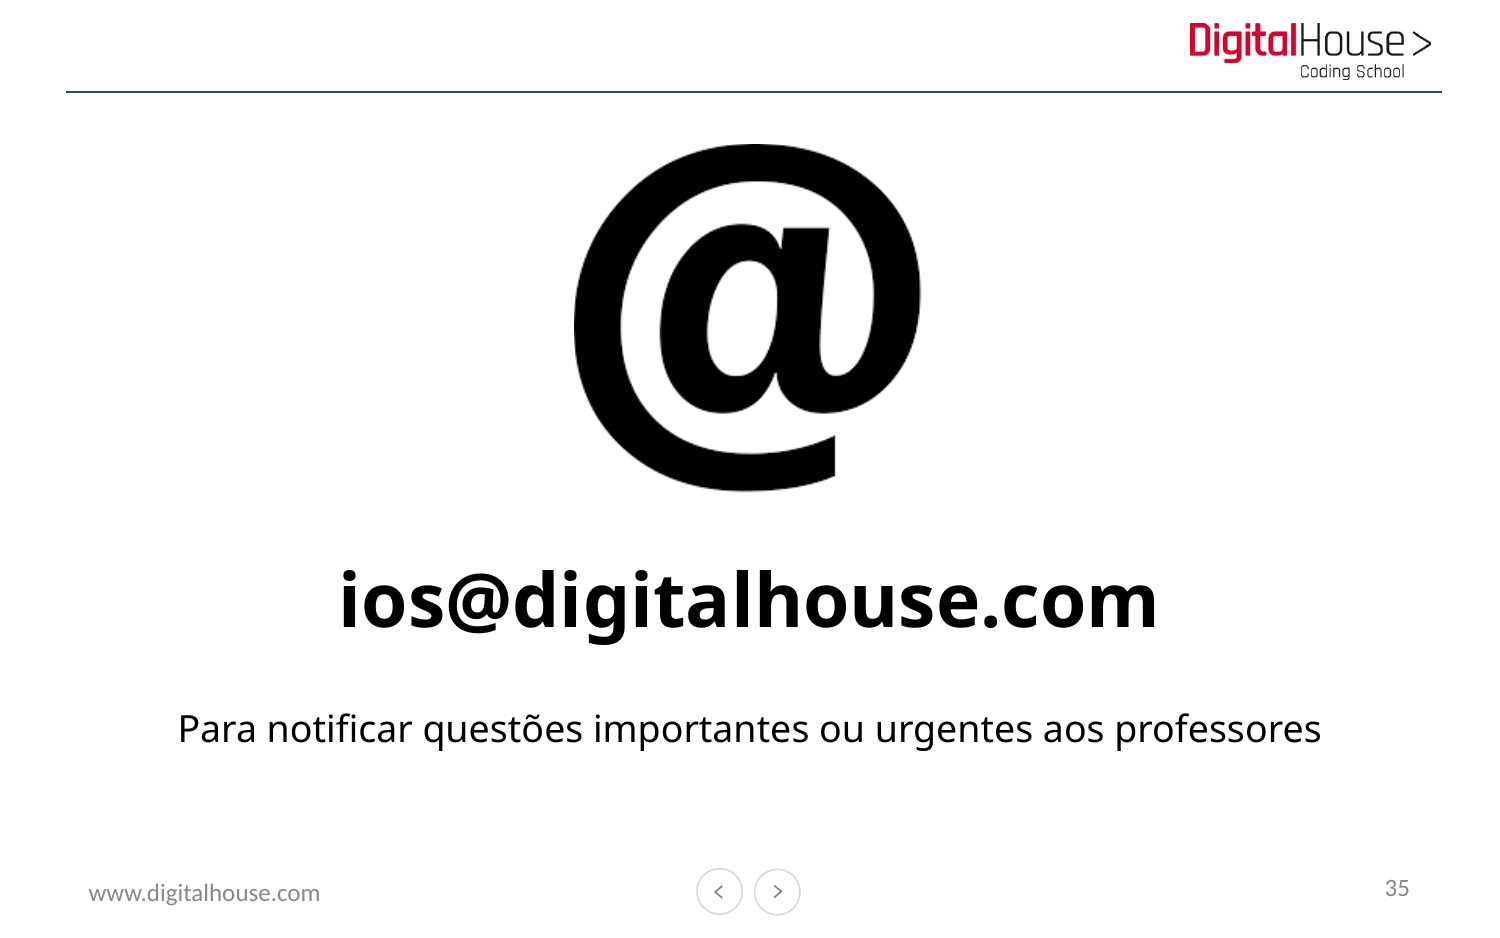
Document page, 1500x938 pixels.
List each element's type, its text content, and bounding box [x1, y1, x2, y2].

picture [1190, 23, 1431, 80]
text_box ios@digitalhouse.com [157, 508, 1343, 609]
picture [573, 144, 927, 497]
slide_number 35 [1074, 861, 1425, 911]
text_box Para notificar questões importantes ou urgentes aos professores [145, 609, 1355, 846]
